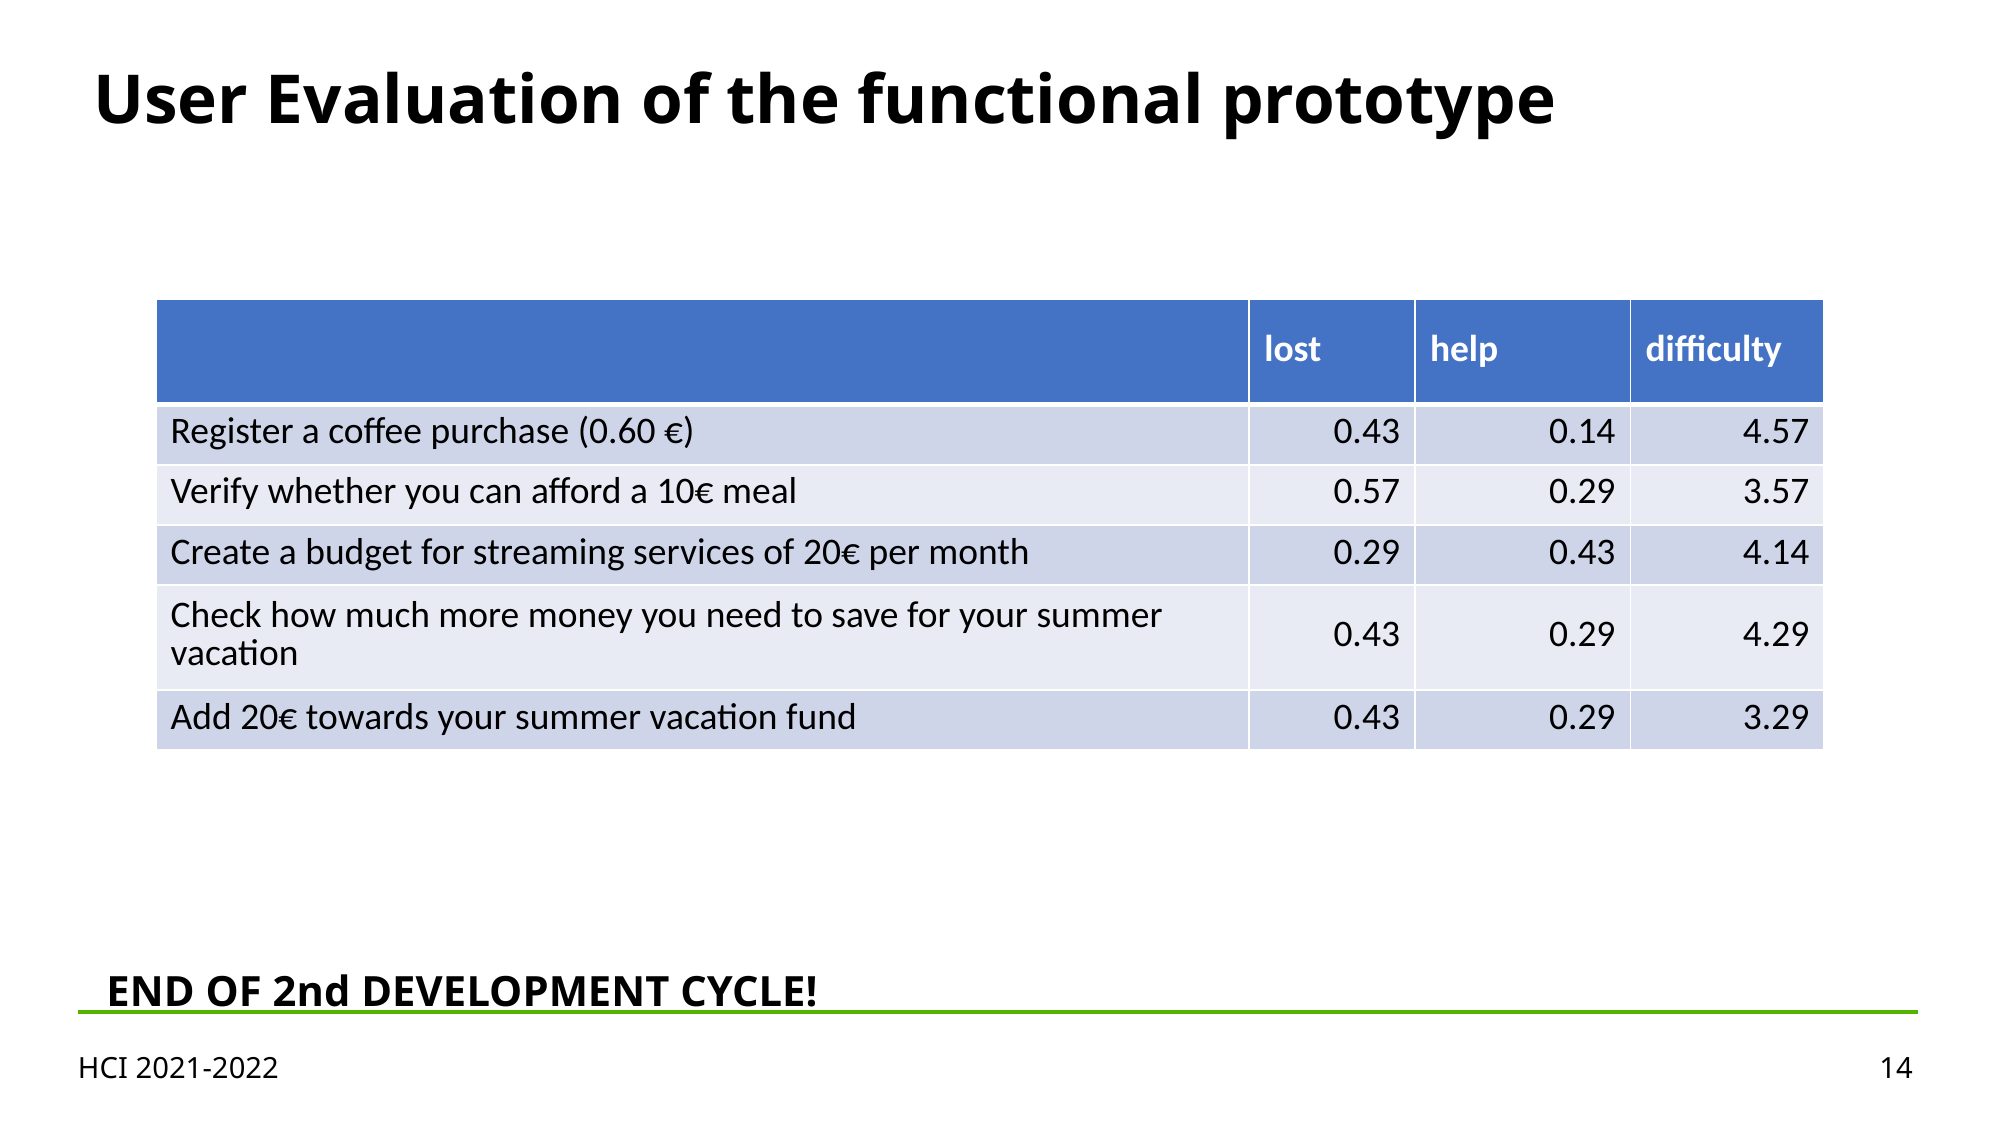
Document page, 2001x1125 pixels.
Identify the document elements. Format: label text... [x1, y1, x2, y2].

table_header difficulty [1631, 300, 1823, 402]
text_box HCI 2021-2022 [63, 1041, 502, 1093]
table_cell 4.57 [1631, 407, 1823, 464]
table_header [157, 300, 1248, 402]
table_cell 0.43 [1250, 586, 1414, 689]
table_cell 0.14 [1416, 407, 1630, 464]
table_cell Add 20€ towards your summer vacation fund [157, 691, 1248, 749]
text_box END OF 2nd DEVELOPMENT CYCLE! [16, 956, 833, 1022]
text_box User Evaluation of the functional prototype [78, 54, 1922, 146]
table_cell Register a coffee purchase (0.60 €) [157, 407, 1248, 464]
table_cell 0.43 [1250, 691, 1414, 749]
table_cell Check how much more money you need to save for your summer vacation [157, 586, 1248, 689]
table_cell 4.29 [1631, 586, 1823, 689]
text_box [78, 226, 1778, 442]
table_cell 0.57 [1250, 466, 1414, 524]
table_cell 0.43 [1416, 526, 1630, 584]
table_cell Create a budget for streaming services of 20€ per month [157, 526, 1248, 584]
table_cell 0.29 [1250, 526, 1414, 584]
table_cell 0.29 [1416, 691, 1630, 749]
table_header help [1416, 300, 1630, 402]
table_cell 3.29 [1631, 691, 1823, 749]
table_cell 4.14 [1631, 526, 1823, 584]
text_box 14 [1807, 1041, 1928, 1093]
table_cell 0.29 [1416, 586, 1630, 689]
table_cell 0.43 [1250, 407, 1414, 464]
table_cell 3.57 [1631, 466, 1823, 524]
table_header lost [1250, 300, 1414, 402]
table_cell Verify whether you can afford a 10€ meal [157, 466, 1248, 524]
table_cell 0.29 [1416, 466, 1630, 524]
